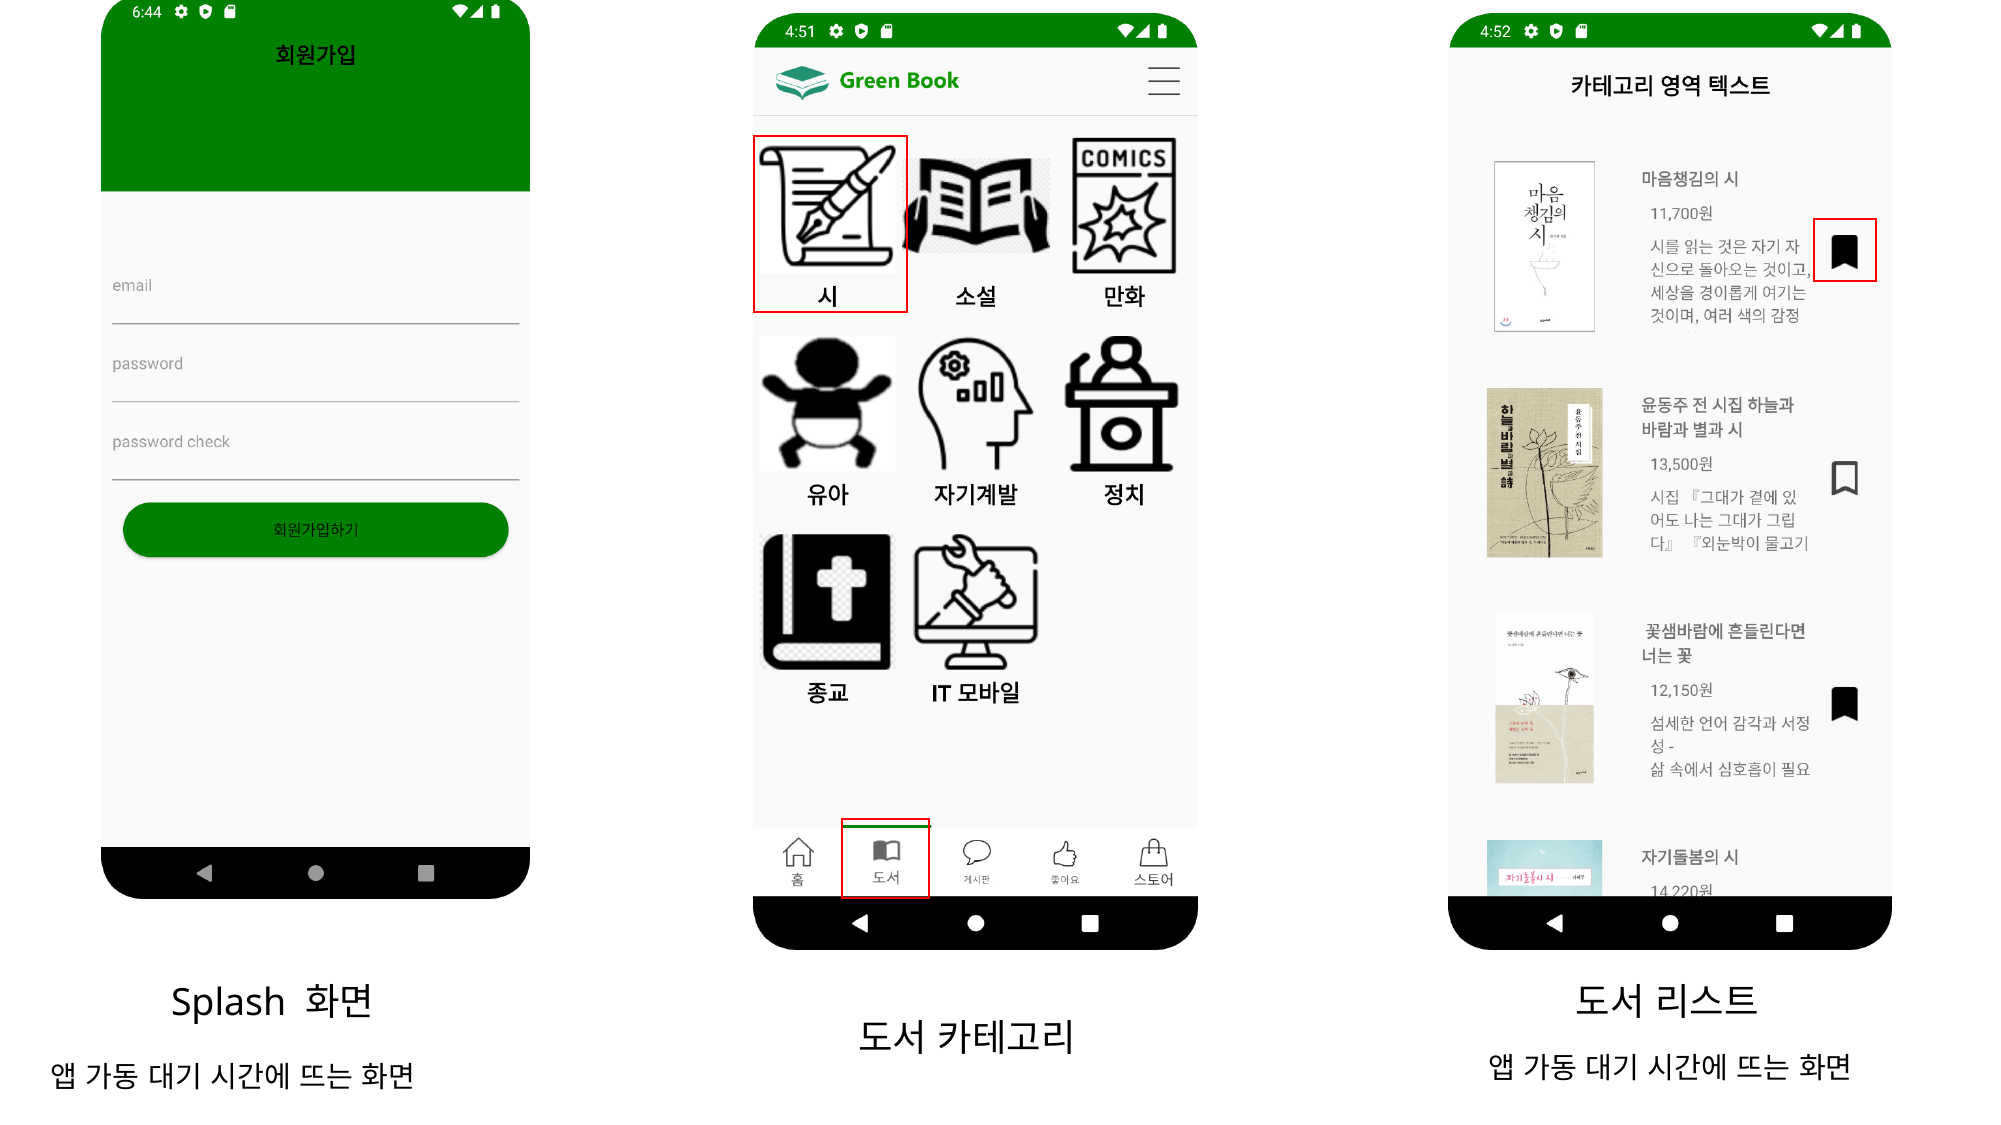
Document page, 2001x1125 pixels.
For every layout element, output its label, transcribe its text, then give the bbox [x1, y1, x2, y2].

picture [101, 0, 530, 899]
text_box 도서 리스트 [1561, 970, 1811, 1030]
text_box 앱 가동 대기 시간에 뜨는 화면 [1473, 1042, 2000, 1092]
text_box 앱 가동 대기 시간에 뜨는 화면 [35, 1051, 596, 1101]
picture [1448, 13, 1892, 950]
text_box Splash 화면 [156, 970, 407, 1030]
text_box 도서 카테고리 [843, 1006, 1119, 1067]
picture [753, 13, 1198, 950]
